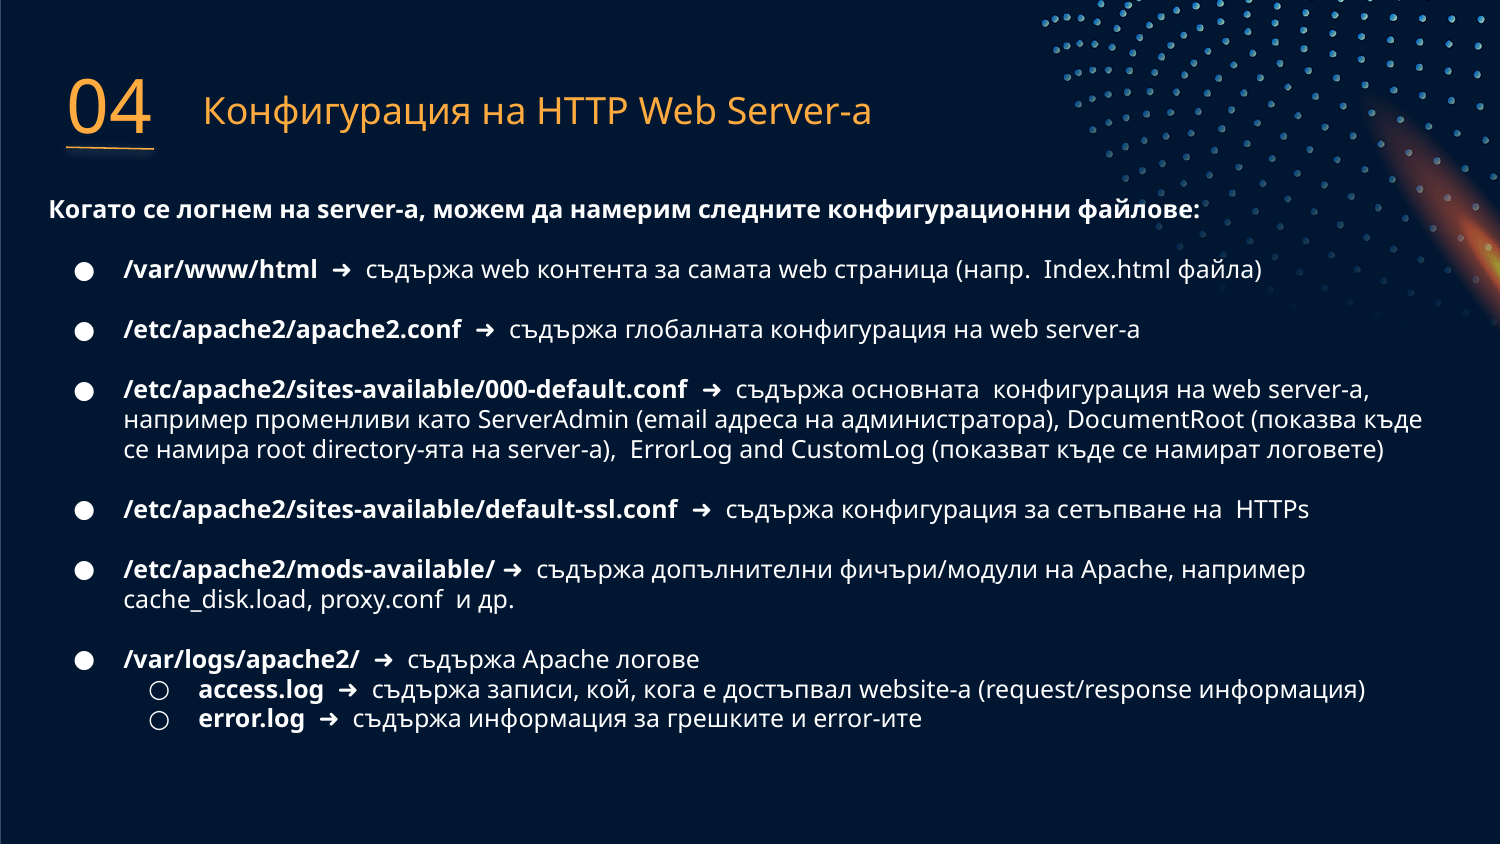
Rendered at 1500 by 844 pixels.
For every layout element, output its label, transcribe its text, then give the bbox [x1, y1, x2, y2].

picture [0, 0, 1500, 844]
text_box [65, 146, 155, 150]
title Конфигурация на HTTP Web Server-a [187, 71, 1079, 148]
subtitle Когато се логнем на server-a, можем да намерим следните конфигурационни файлове: /var/www/html ➜ съдържа web контента за самата web страница (напр. Index.html файла) /etc/apache2/apache2.conf ➜ съдържа глобалната конфигурация на web server-a /etc/apache2/sites-available/000-default.conf ➜ съдържа основната конфигурация на web server-a, например променливи като ServerAdmin (email адреса на администратора), DocumentRoot (показва къде се намира root directory-ята на server-a), ErrorLog and CustomLog (показват къде се намират логовете) /etc/apache2/sites-available/default-ssl.conf ➜ съдържа конфигурация за сетъпване на HTTPs /etc/apache2/mods-available/ ➜ съдържа допълнителни фичъри/модули на Apache, например cache_disk.load, proxy.conf и др. /var/logs/apache2/ ➜ съдържа Apache логове access.log ➜ съдържа записи, кой, кога е достъпвал website-a (request/response информация) error.log ➜ съдържа информация за грешките и error-ите [33, 178, 1464, 818]
title 04 [32, 44, 188, 164]
